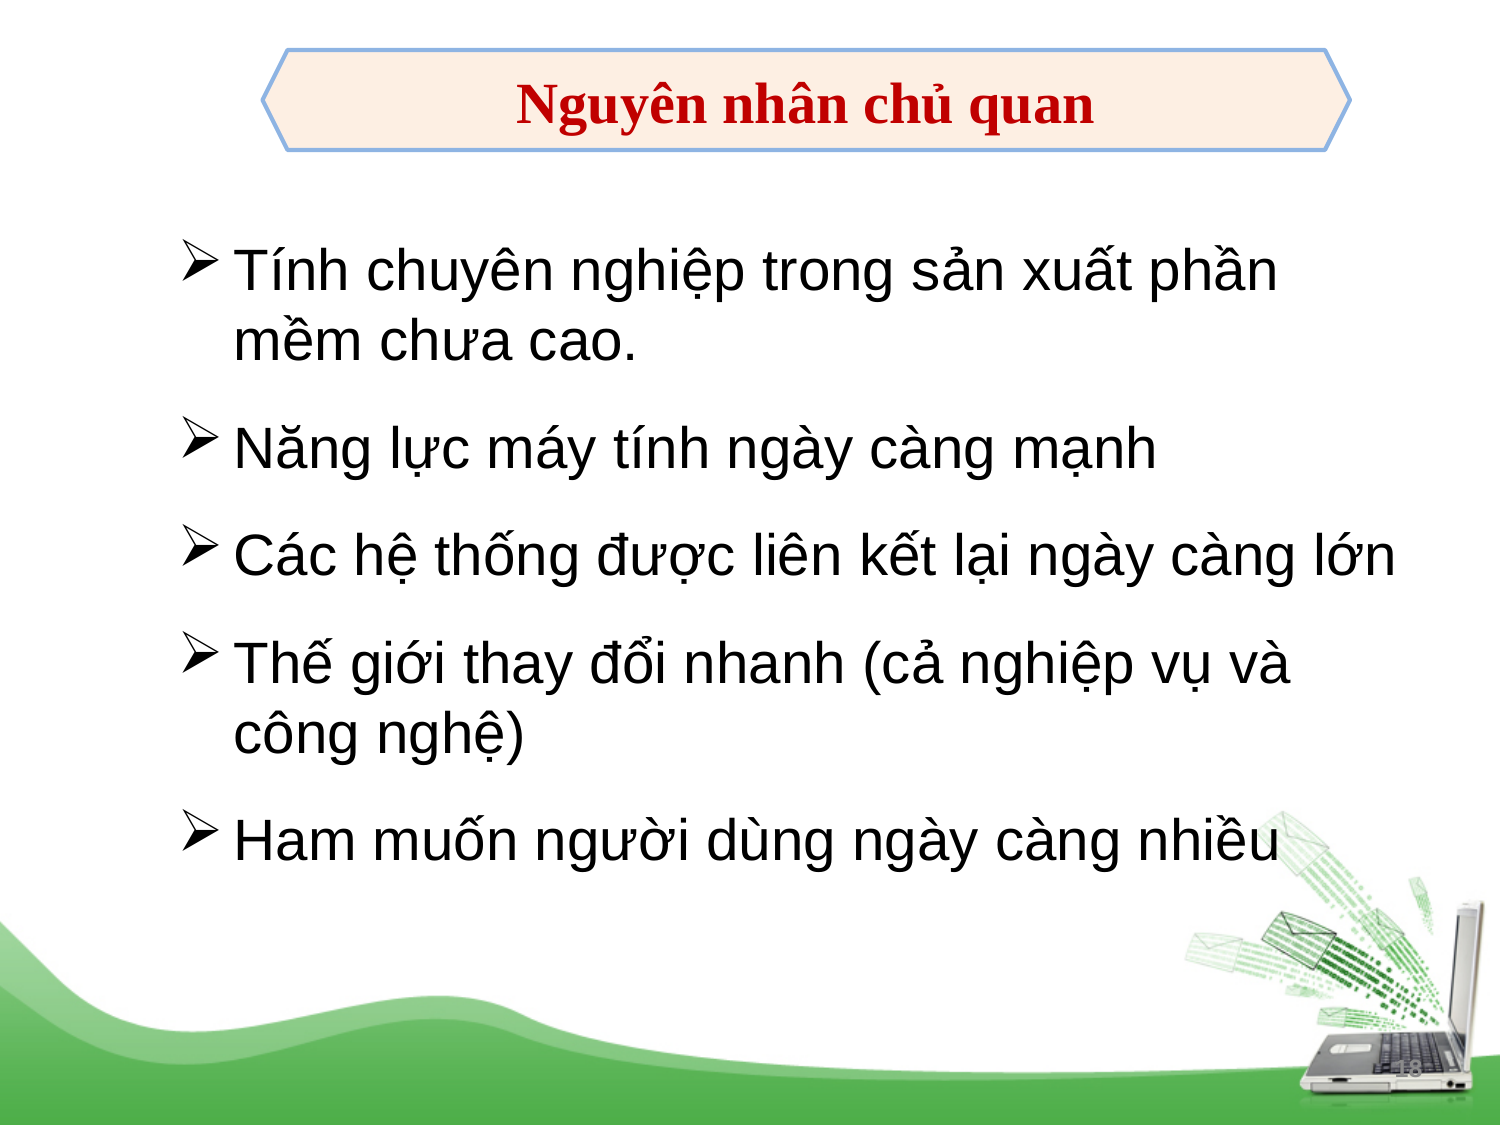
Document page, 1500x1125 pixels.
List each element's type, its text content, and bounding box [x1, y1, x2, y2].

text_box Tính chuyên nghiệp trong sản xuất phần mềm chưa cao. Năng lực máy tính ngày càng mạnh Các hệ thống được liên kết lại ngày càng lớn Thế giới thay đổi nhanh (cả nghiệp vụ và công nghệ) Ham muốn người dùng ngày càng nhiều [162, 224, 1427, 1059]
picture [0, 0, 1500, 1125]
text_box Nguyên nhân chủ quan [260, 47, 1352, 153]
slide_number 18 [1087, 1037, 1438, 1098]
